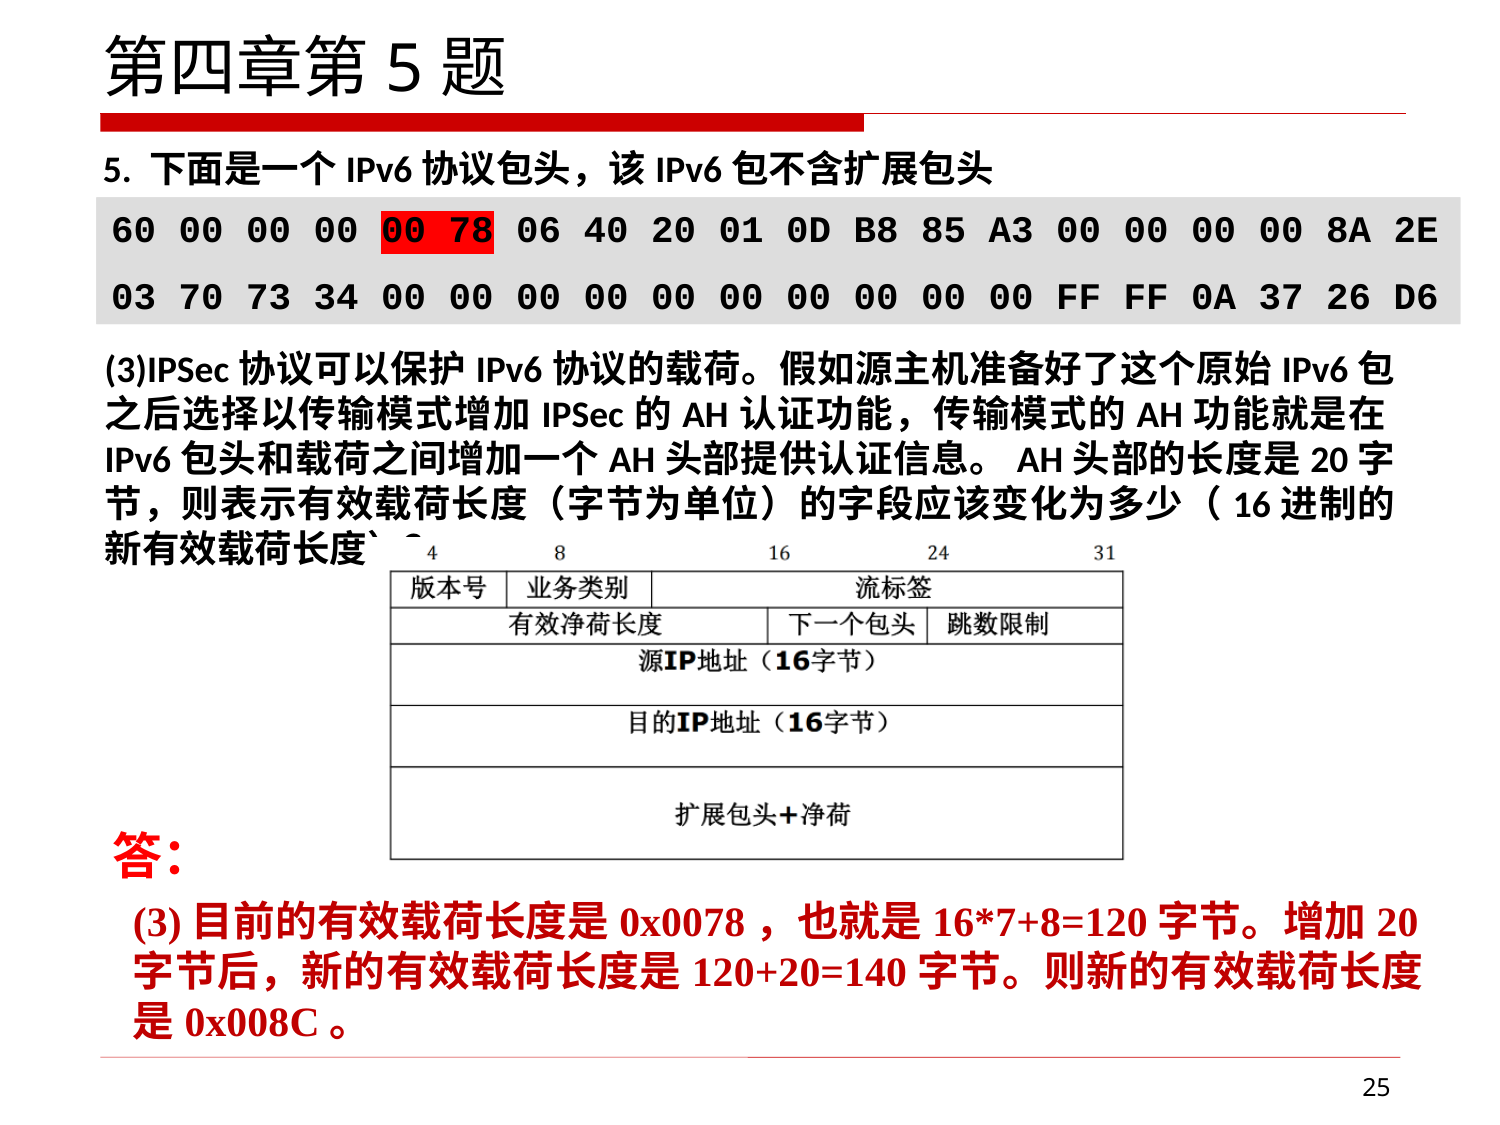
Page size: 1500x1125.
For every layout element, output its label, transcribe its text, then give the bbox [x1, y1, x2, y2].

text_box (3)目前的有效载荷长度是0x0078，也就是16*7+8=120字节。增加20字节后，新的有效载荷长度是120+20=140字节。则新的有效载荷长度是0x008C。 [118, 887, 1439, 1053]
text_box 60 00 00 00 00 78 06 40 20 01 0D B8 85 A3 00 00 00 00 8A 2E 03 70 73 34 00 00 00 00 00 00 00 00 00 00 FF FF 0A 37 26 D6 [96, 197, 1461, 325]
picture [368, 537, 1152, 888]
text_box 答： [97, 816, 364, 892]
text_box (3)IPSec协议可以保护IPv6协议的载荷。假如源主机准备好了这个原始IPv6包之后选择以传输模式增加IPSec的AH认证功能，传输模式的AH功能就是在IPv6包头和载荷之间增加一个AH头部提供认证信息。AH头部的长度是20字节，则表示有效载荷长度（字节为单位）的字段应该变化为多少（16进制的新有效载荷长度）？ [89, 338, 1411, 578]
text_box 5. 下面是一个IPv6协议包头，该IPv6包不含扩展包头 [88, 137, 1404, 197]
text_box 第四章第5题 [87, 17, 1494, 114]
slide_number 25 [1080, 1064, 1406, 1108]
